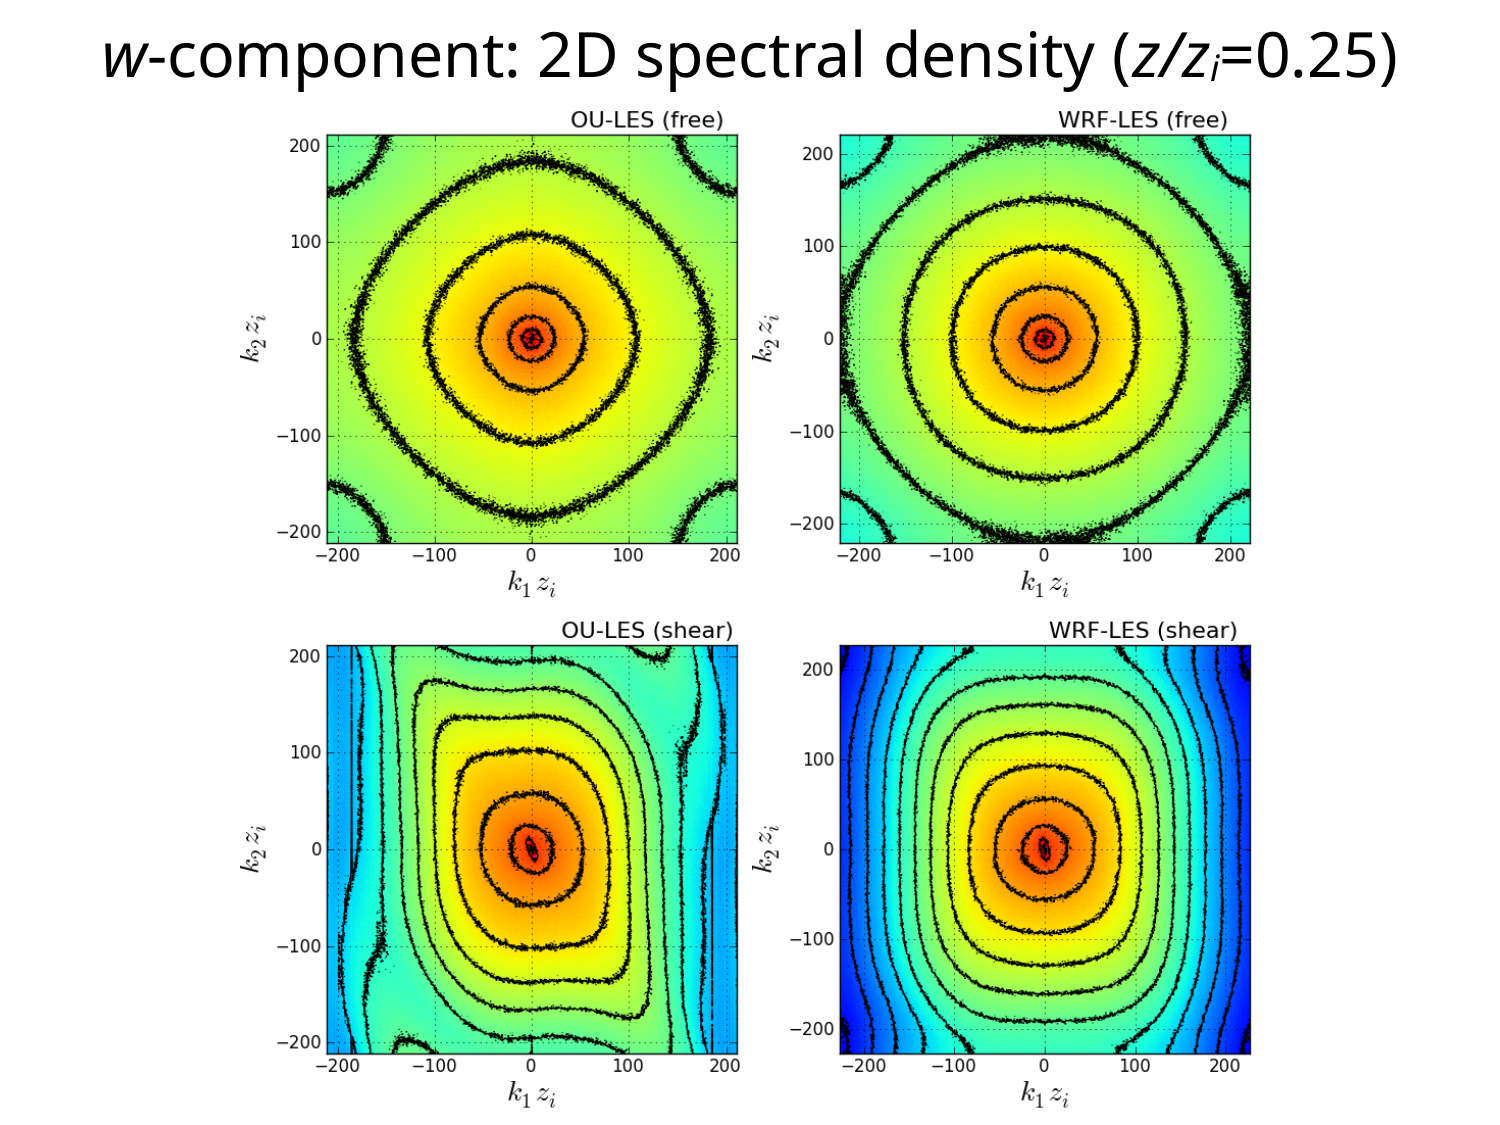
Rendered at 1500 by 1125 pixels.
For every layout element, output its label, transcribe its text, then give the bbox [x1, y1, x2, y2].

title w-component: 2D spectral density (z/zi=0.25) [0, 0, 1500, 105]
picture [239, 104, 1261, 1125]
